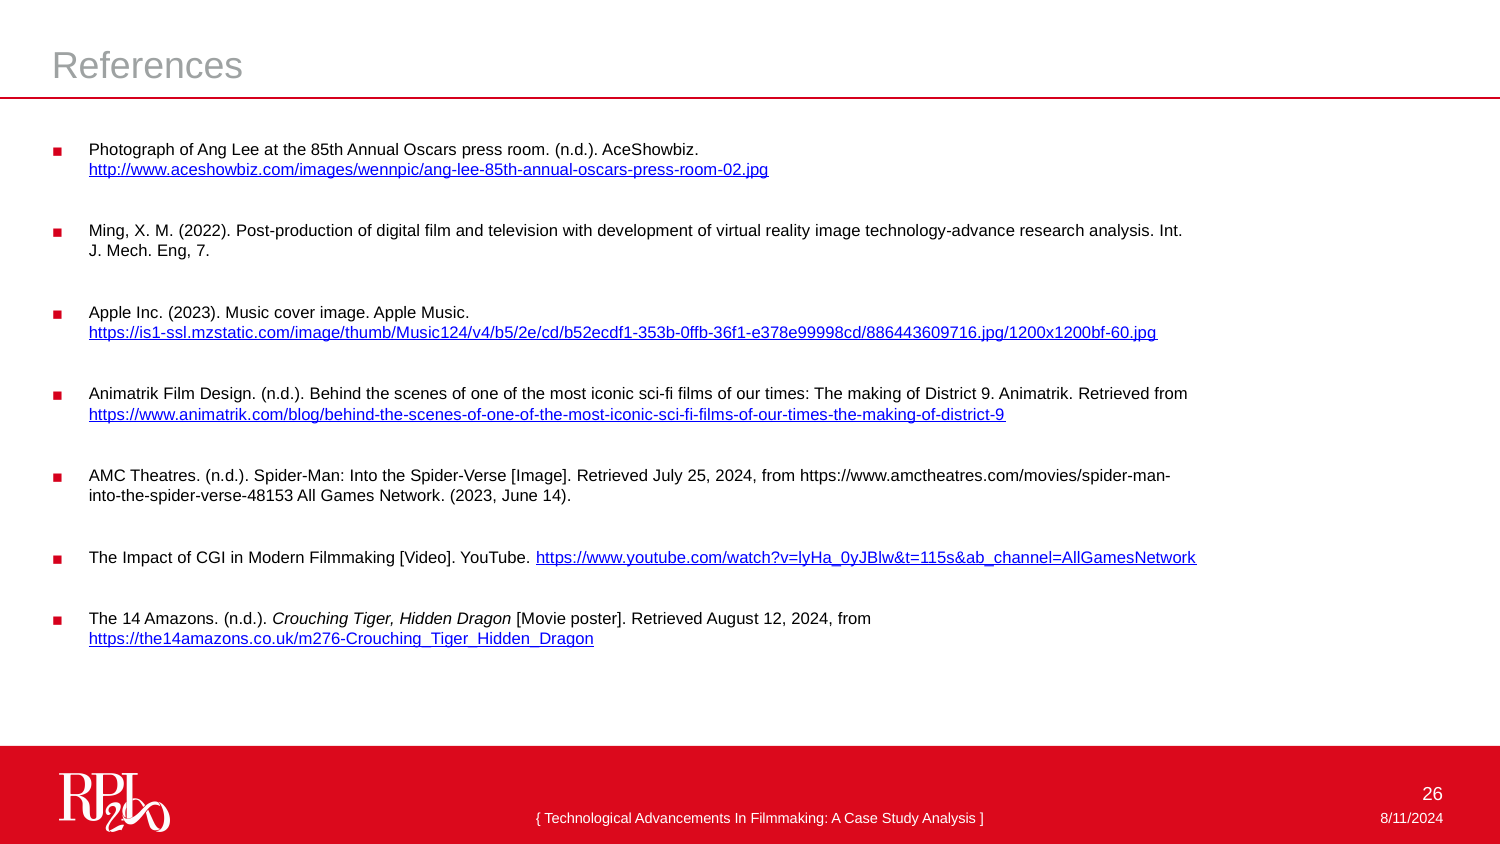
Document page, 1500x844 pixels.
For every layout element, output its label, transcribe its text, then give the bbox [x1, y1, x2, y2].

picture [59, 773, 170, 832]
list Photograph of Ang Lee at the 85th Annual Oscars press room. (n.d.). AceShowbiz. http://www.aceshowbiz.com/images/wennpic/ang-lee-85th-annual-oscars-press-room-02.jpg Ming, X. M. (2022). Post-production of digital film and television with development of virtual reality image technology-advance research analysis. Int. J. Mech. Eng, 7. Apple Inc. (2023). Music cover image. Apple Music. https://is1-ssl.mzstatic.com/image/thumb/Music124/v4/b5/2e/cd/b52ecdf1-353b-0ffb-36f1-e378e99998cd/886443609716.jpg/1200x1200bf-60.jpg Animatrik Film Design. (n.d.). Behind the scenes of one of the most iconic sci-fi films of our times: The making of District 9. Animatrik. Retrieved from https://www.animatrik.com/blog/behind-the-scenes-of-one-of-the-most-iconic-sci-fi-films-of-our-times-the-making-of-district-9 AMC Theatres. (n.d.). Spider-Man: Into the Spider-Verse [Image]. Retrieved July 25, 2024, from https://www.amctheatres.com/movies/spider-man-into-the-spider-verse-48153 All Games Network. (2023, June 14). The Impact of CGI in Modern Filmmaking [Video]. YouTube. https://www.youtube.com/watch?v=lyHa_0yJBlw&t=115s&ab_channel=AllGamesNetwork The 14 Amazons. (n.d.). Crouching Tiger, Hidden Dragon [Movie poster]. Retrieved August 12, 2024, from https://the14amazons.co.uk/m276-Crouching_Tiger_Hidden_Dragon [36, 131, 1216, 728]
list References [36, 33, 1403, 98]
